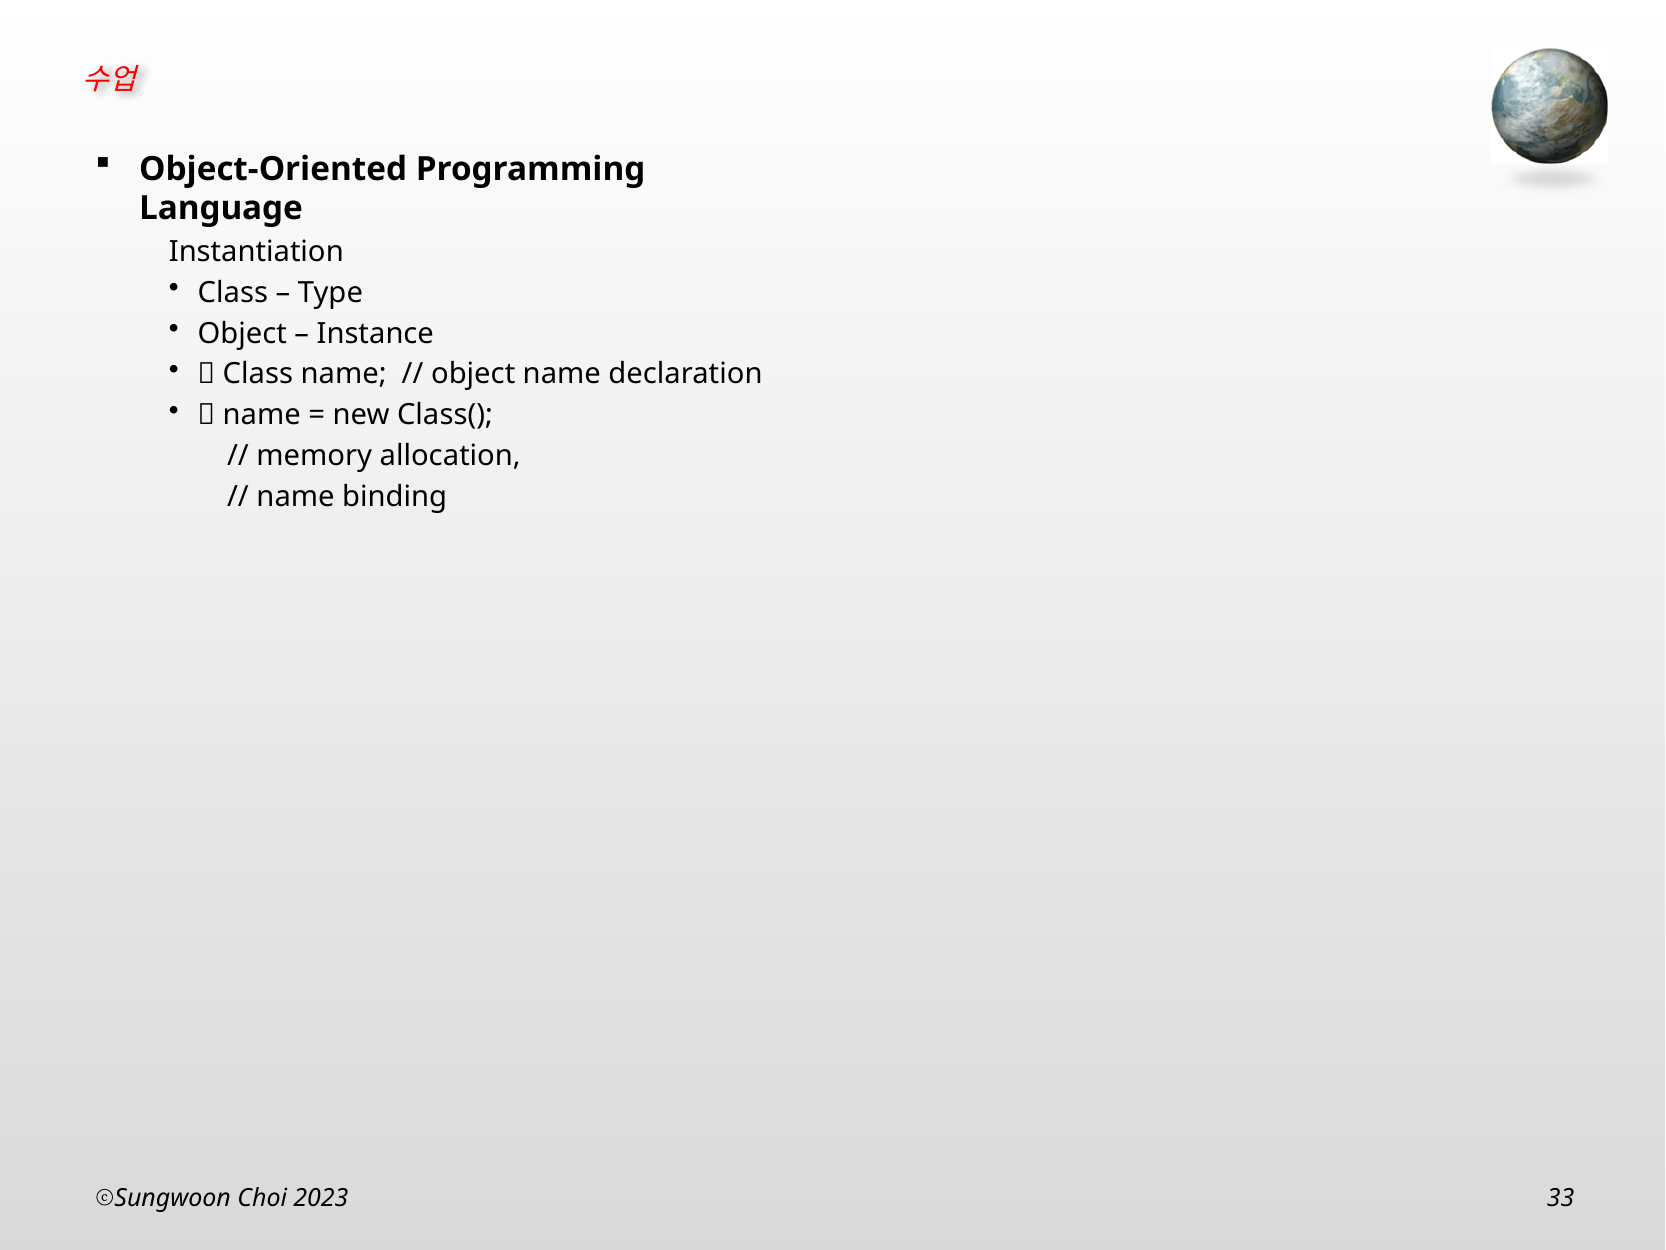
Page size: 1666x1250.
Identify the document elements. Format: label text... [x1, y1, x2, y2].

footer Sungwoon Choi 2023 [78, 1172, 372, 1223]
list Object-Oriented Programming Language Instantiation Class – Type Object – Instance  Class name; // object name declaration  name = new Class(); // memory allocation, // name binding [78, 138, 819, 1169]
picture [1491, 48, 1608, 164]
slide_number 33 [1491, 1172, 1592, 1211]
